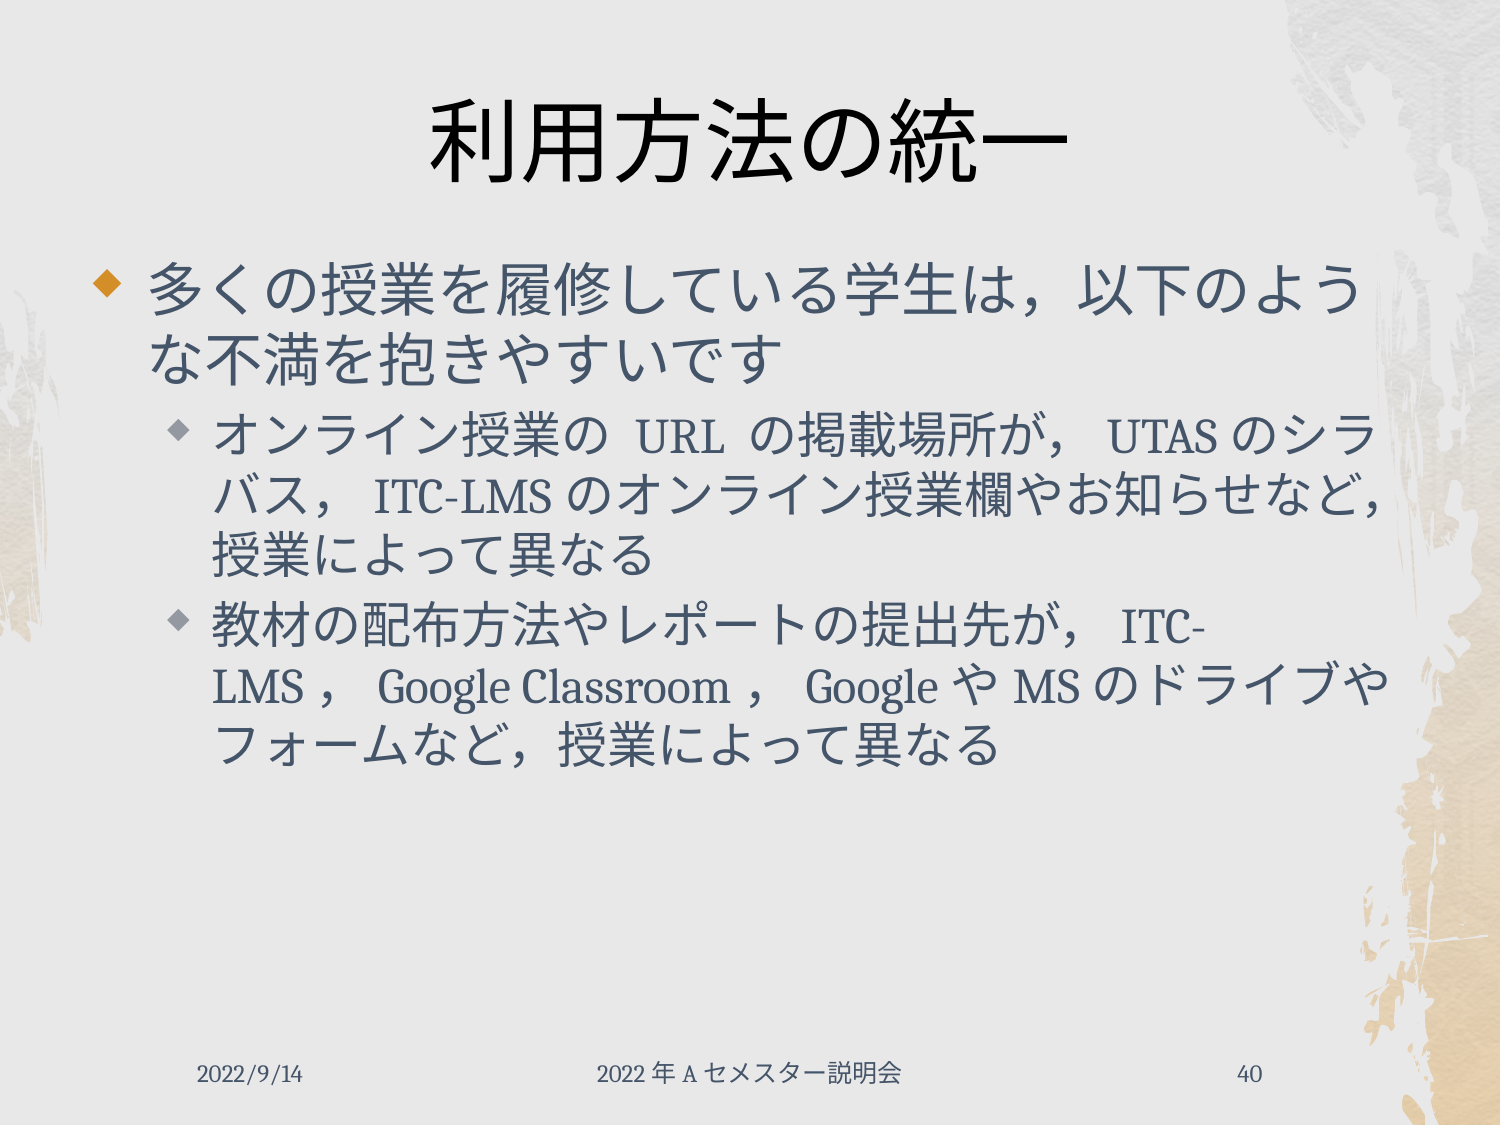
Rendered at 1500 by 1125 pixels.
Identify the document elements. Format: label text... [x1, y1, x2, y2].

list 多くの授業を履修している学生は，以下のような不満を抱きやすいです オンライン授業の URL の掲載場所が，UTASのシラバス，ITC-LMSのオンライン授業欄やお知らせなど，授業によって異なる 教材の配布方法やレポートの提出先が，ITC-LMS，Google Classroom，GoogleやMSのドライブやフォームなど，授業によって異なる [75, 246, 1425, 989]
title 利用方法の統一 [75, 45, 1425, 233]
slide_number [75, 1042, 425, 1103]
slide_number 40 [1074, 1042, 1425, 1103]
footer 2022年Aセメスター説明会 [512, 1042, 988, 1103]
